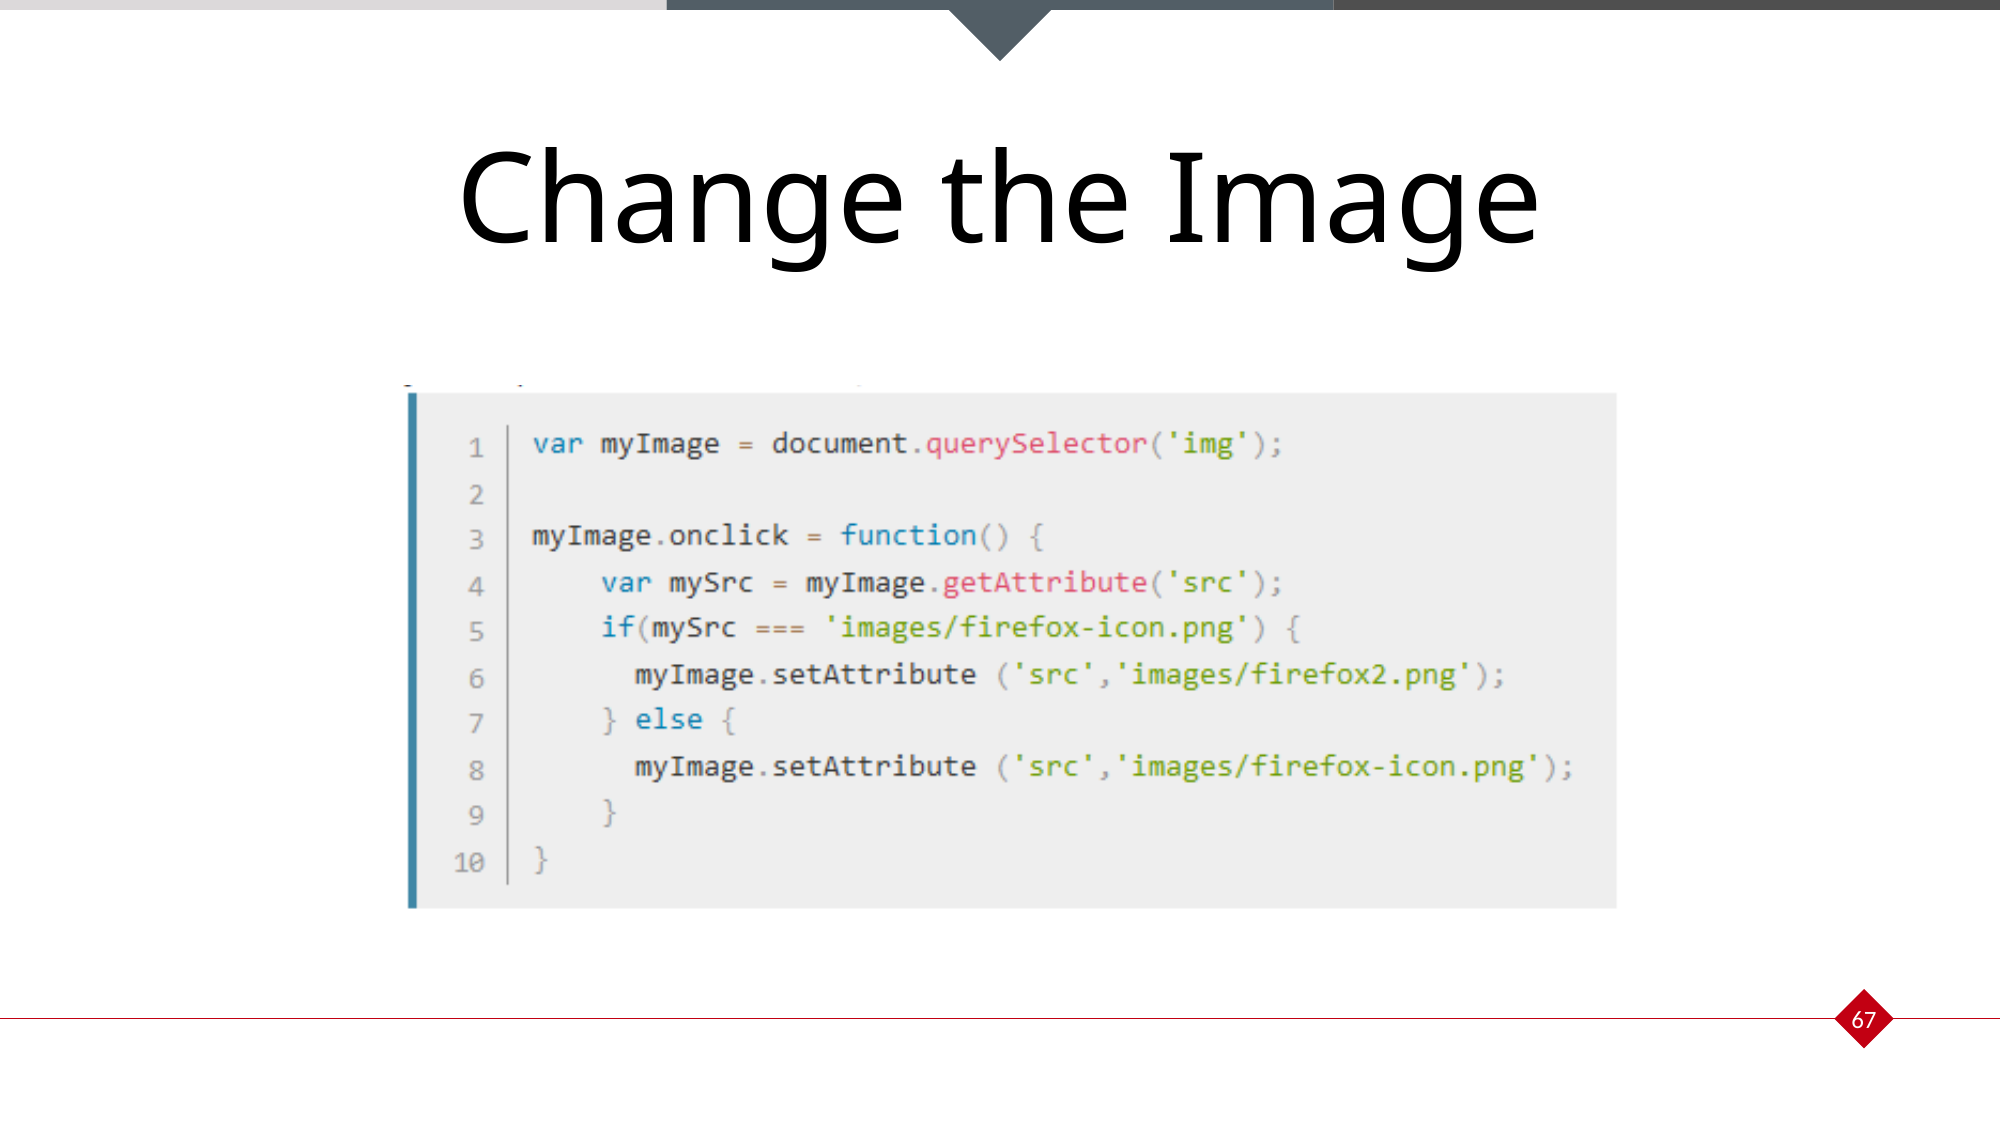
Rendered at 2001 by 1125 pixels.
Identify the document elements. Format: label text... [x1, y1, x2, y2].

text_box Change the Image [137, 59, 1863, 278]
text_box [137, 286, 1891, 1025]
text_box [0, 0, 2000, 46]
picture [398, 385, 1630, 927]
